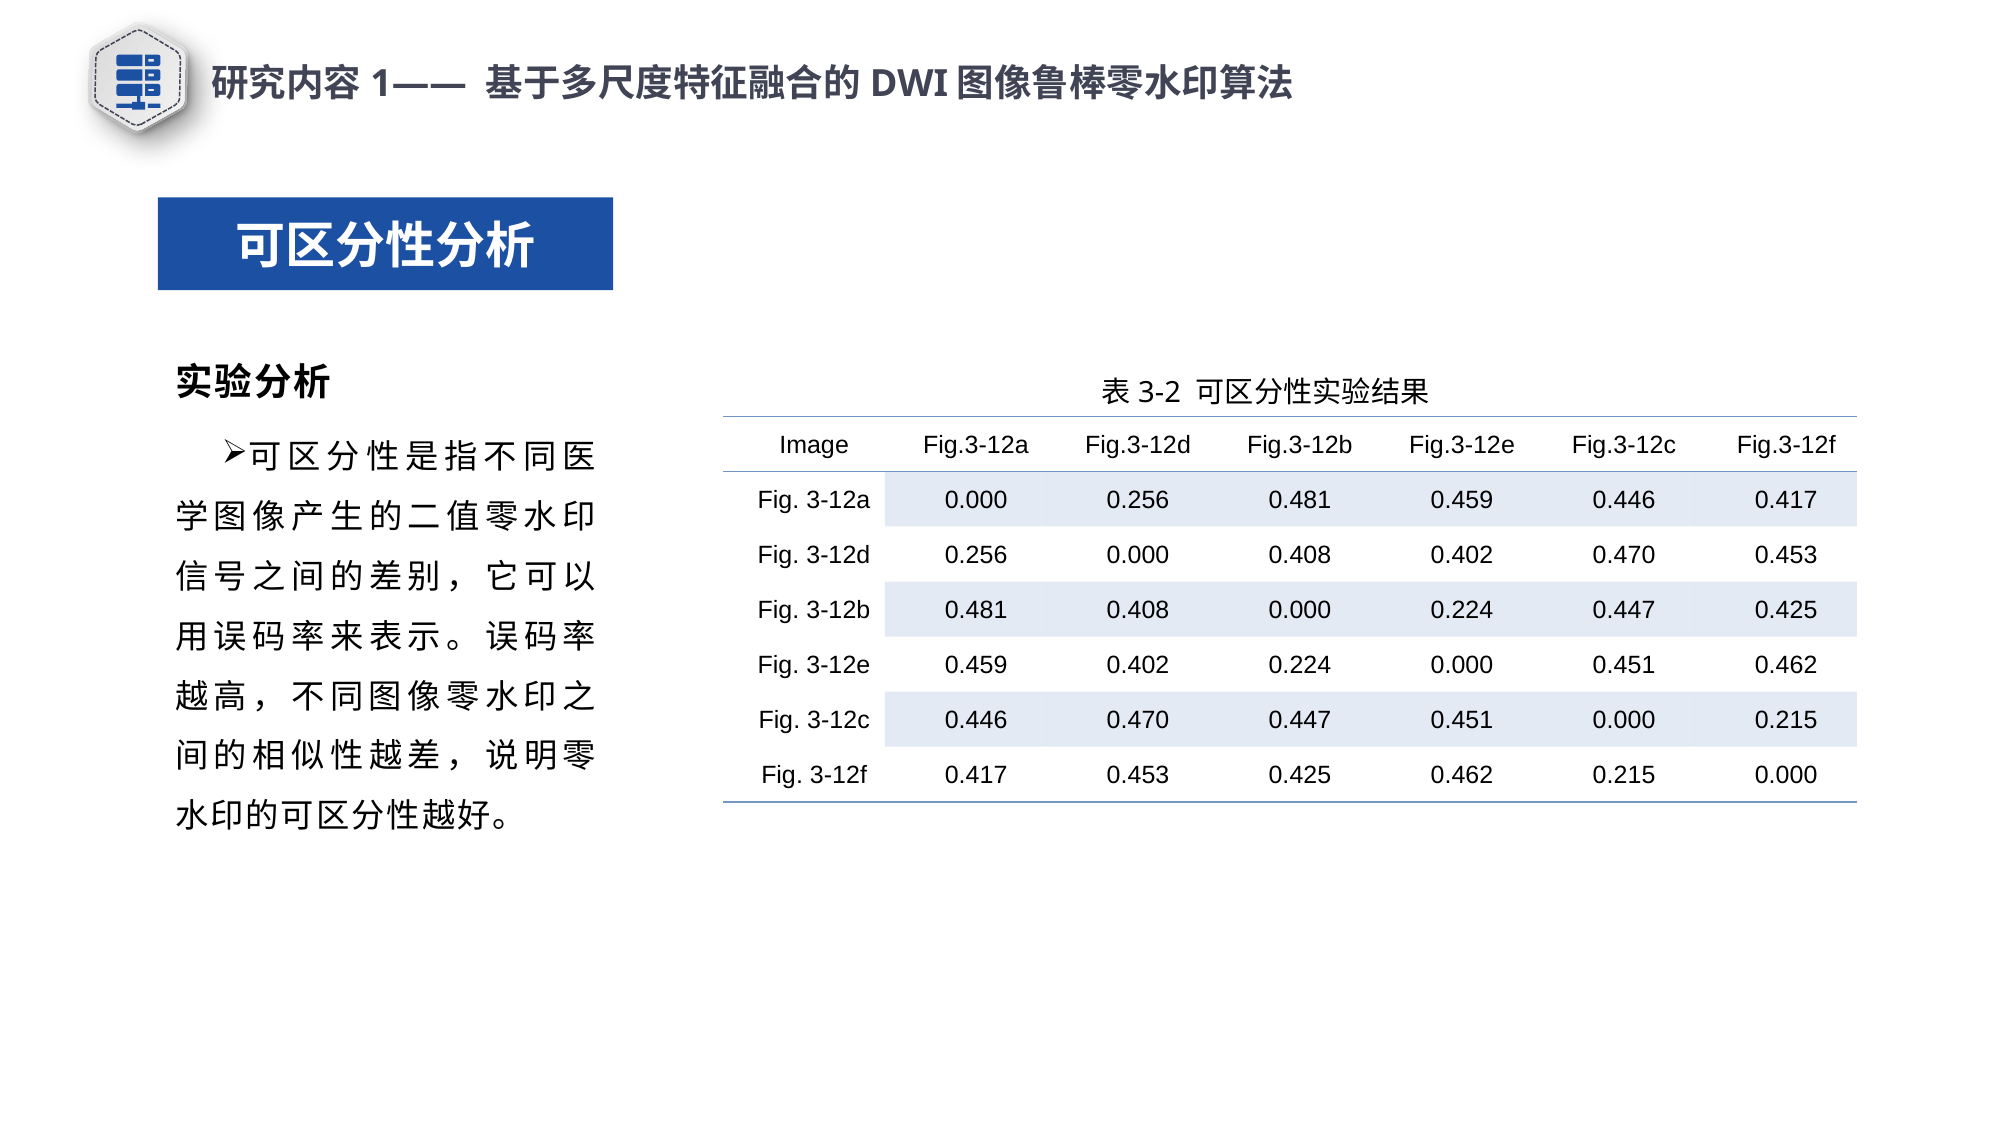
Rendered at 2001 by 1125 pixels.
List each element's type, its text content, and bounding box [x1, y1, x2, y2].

table_cell 0.451 [1371, 692, 1533, 747]
table_cell 0.000 [885, 472, 1047, 526]
table_cell 0.481 [885, 582, 1047, 637]
table_header Fig.3-12f [1695, 417, 1857, 471]
table_cell 0.408 [1209, 526, 1371, 582]
table_header Fig.3-12c [1533, 417, 1695, 471]
table_cell 0.402 [1371, 526, 1533, 582]
table_cell 0.224 [1371, 582, 1533, 637]
table_cell 0.215 [1533, 747, 1695, 801]
table_cell 0.408 [1047, 582, 1209, 637]
table_cell 0.446 [1533, 472, 1695, 526]
table_cell Fig. 3-12c [723, 692, 885, 747]
table_cell 0.470 [1533, 526, 1695, 582]
table_cell 0.447 [1209, 692, 1371, 747]
table_cell 0.451 [1533, 637, 1695, 692]
text_box 实验分析 可区分性是指不同医学图像产生的二值零水印信号之间的差别，它可以用误码率来表示。误码率越高，不同图像零水印之间的相似性越差，说明零水印的可区分性越好。 [113, 327, 613, 842]
table_cell 0.000 [1371, 637, 1533, 692]
table_cell 0.462 [1695, 637, 1857, 692]
table_cell 0.470 [1047, 692, 1209, 747]
table_cell 0.459 [885, 637, 1047, 692]
table_cell 0.256 [885, 526, 1047, 582]
table_cell 0.000 [1695, 747, 1857, 801]
table_cell 0.256 [1047, 472, 1209, 526]
table_header Fig.3-12d [1047, 417, 1209, 471]
table_cell 0.425 [1695, 582, 1857, 637]
table_cell 0.000 [1209, 582, 1371, 637]
table_cell Fig. 3-12a [723, 472, 885, 526]
table_header Fig.3-12a [885, 417, 1047, 471]
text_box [82, 28, 193, 128]
table_cell 0.224 [1209, 637, 1371, 692]
table_cell 0.459 [1371, 472, 1533, 526]
table_cell 0.453 [1047, 747, 1209, 801]
table_cell 0.000 [1533, 692, 1695, 747]
table_cell 0.417 [885, 747, 1047, 801]
table_cell 0.417 [1695, 472, 1857, 526]
table_header Image [723, 417, 885, 471]
table_cell Fig. 3-12f [723, 747, 885, 801]
table_header Fig.3-12b [1209, 417, 1371, 471]
text_box 可区分性分析 [157, 197, 614, 291]
table_cell 0.446 [885, 692, 1047, 747]
table_cell 0.453 [1695, 526, 1857, 582]
table_cell 0.447 [1533, 582, 1695, 637]
text_box 表3-2 可区分性实验结果 [1087, 365, 1446, 416]
table_cell Fig. 3-12b [723, 582, 885, 637]
table_cell 0.402 [1047, 637, 1209, 692]
table_cell 0.215 [1695, 692, 1857, 747]
table_cell Fig. 3-12d [723, 526, 885, 582]
table_cell 0.000 [1047, 526, 1209, 582]
table_cell 0.481 [1209, 472, 1371, 526]
table_cell 0.425 [1209, 747, 1371, 801]
text_box 研究内容1—— 基于多尺度特征融合的DWI图像鲁棒零水印算法 [200, 53, 1490, 110]
table_cell Fig. 3-12e [723, 637, 885, 692]
table_header Fig.3-12e [1371, 417, 1533, 471]
table_cell 0.462 [1371, 747, 1533, 801]
